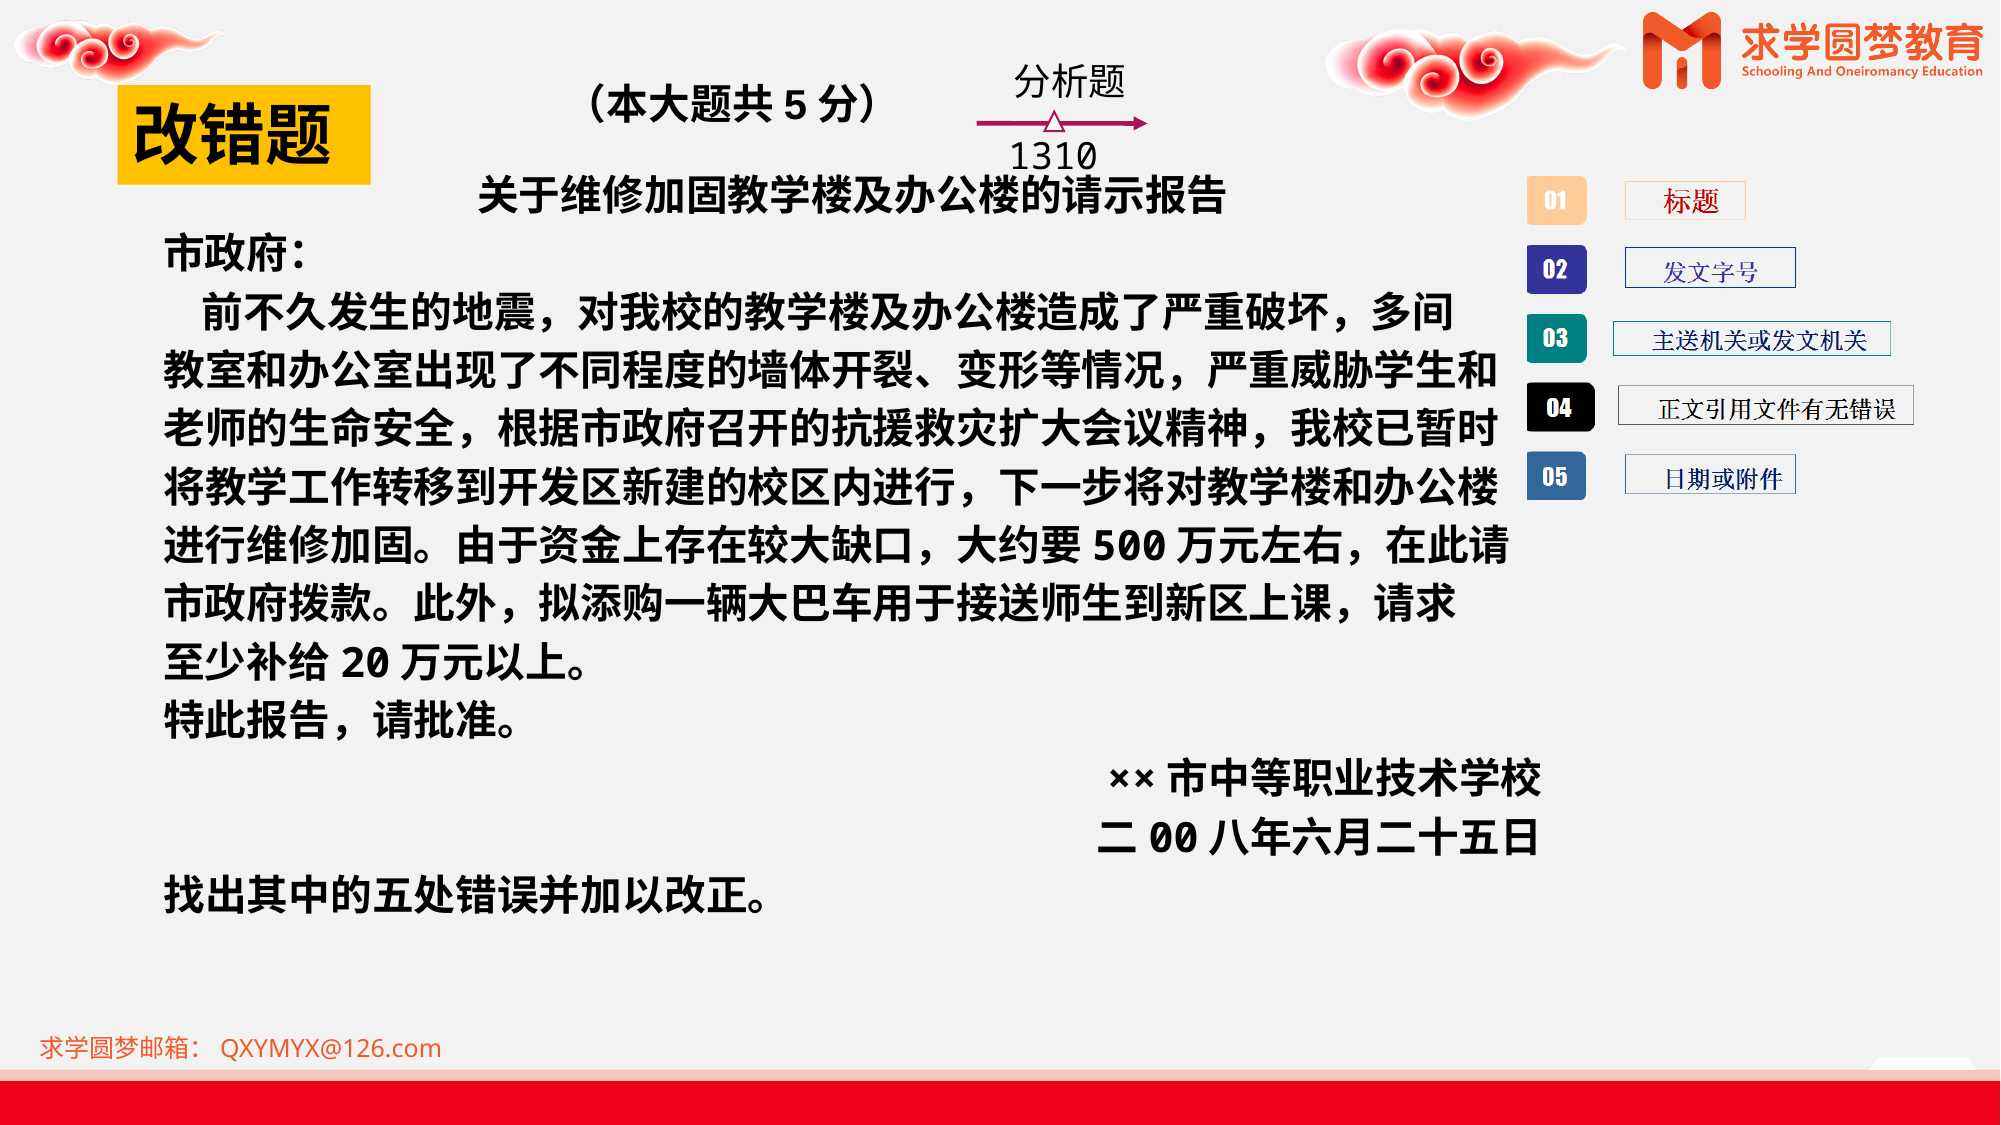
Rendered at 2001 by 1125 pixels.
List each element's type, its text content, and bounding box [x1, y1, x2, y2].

title 改错题 [117, 85, 371, 185]
text_box （本大题共5分） [550, 70, 916, 135]
picture [0, 0, 248, 95]
picture [1304, 0, 2000, 134]
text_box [976, 50, 1148, 185]
list 关于维修加固教学楼及办公楼的请示报告 市政府： 前不久发生的地震，对我校的教学楼及办公楼造成了严重破坏，多间 教室和办公室出现了不同程度的墙体开裂、变形等情况，严重威胁学生和 老师的生命安全，根据市政府召开的抗援救灾扩大会议精神，我校已暂时 将教学工作转移到开发区新建的校区内进行，下一步将对教学楼和办公楼 进行维修加固。由于资金上存在较大缺口，大约要500万元左右，在此请 市政府拨款。此外，拟添购一辆大巴车用于接送师生到新区上课，请求 至少补给20万元以上。 特此报告，请批准。 ××市中等职业技术学校 二00八年六月二十五日 找出其中的五处错误并加以改正。 [148, 161, 1558, 1049]
picture [1527, 161, 1926, 500]
